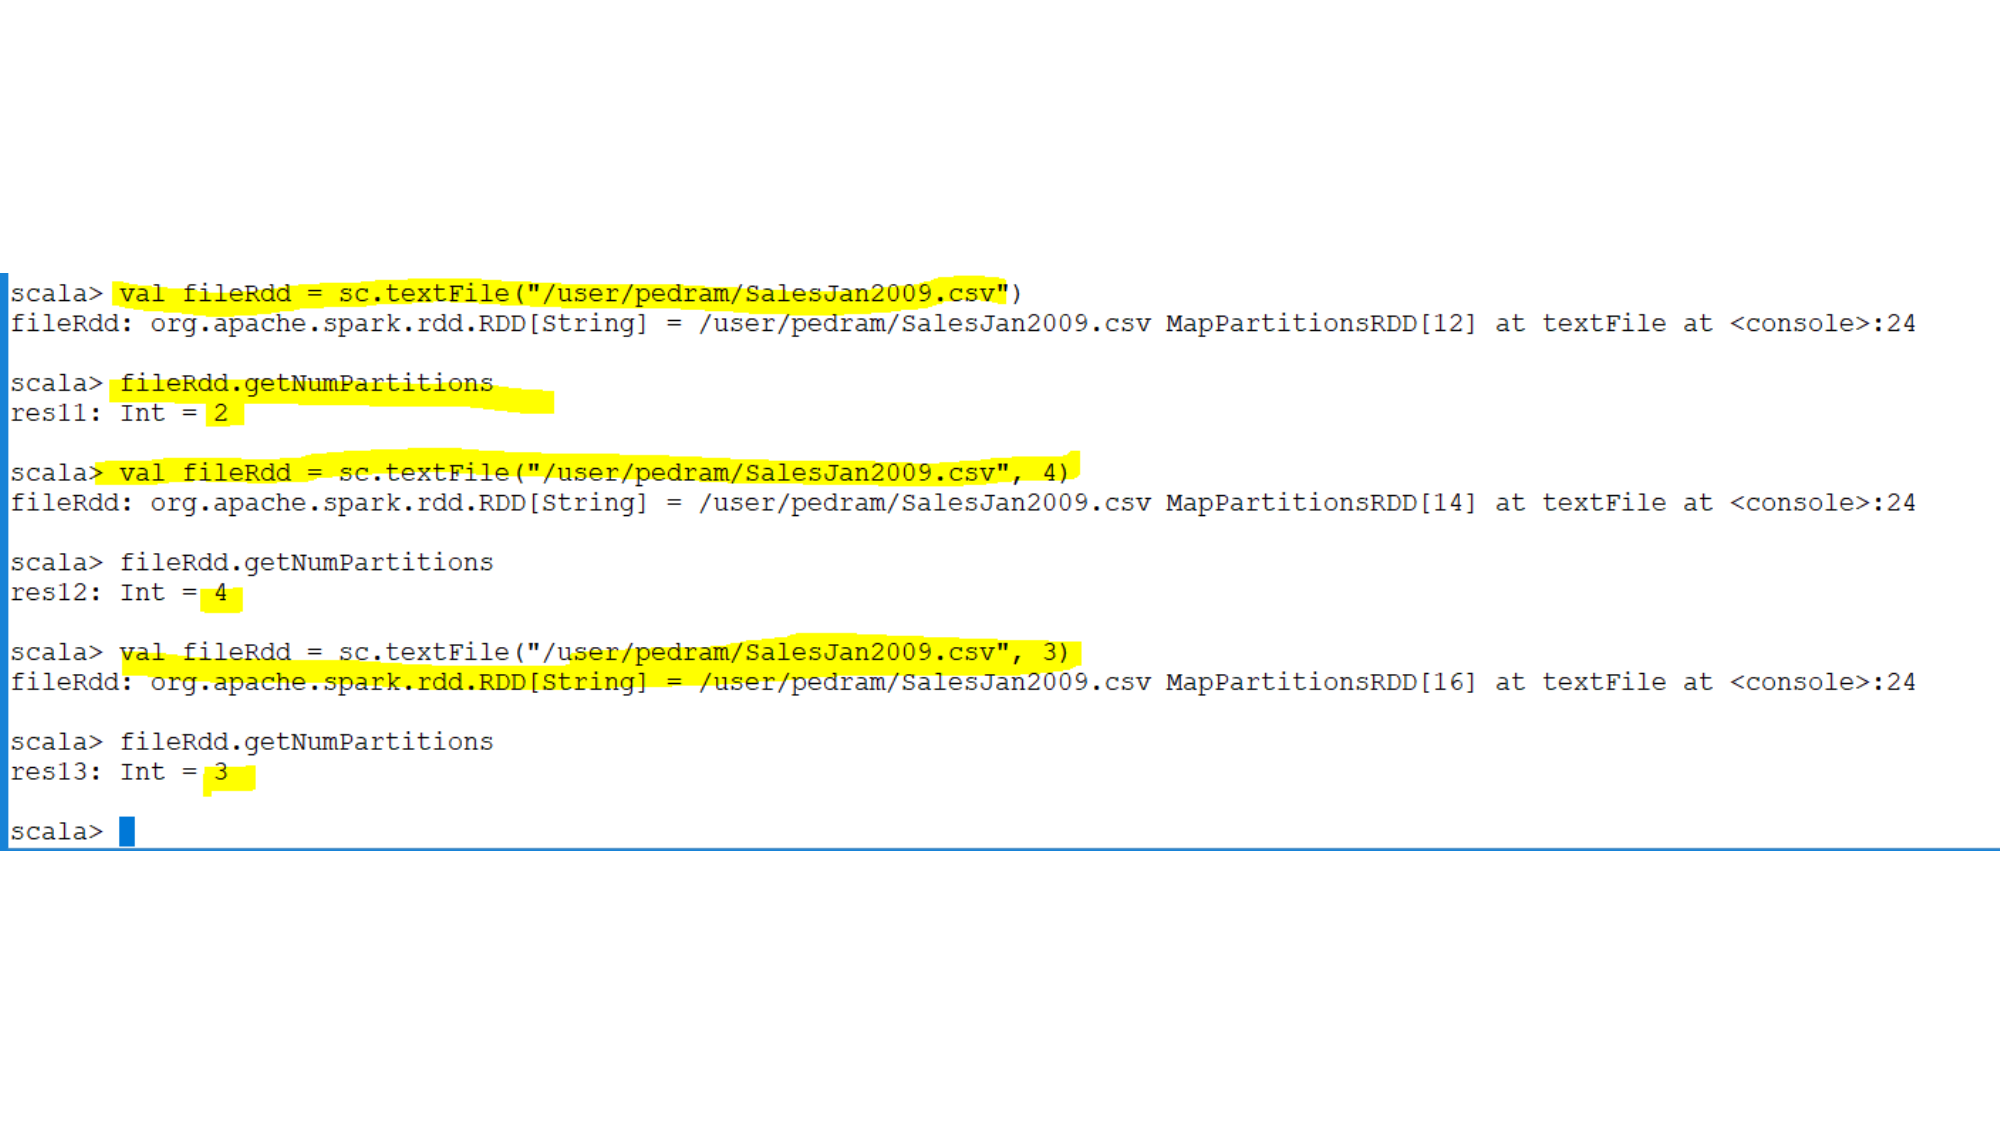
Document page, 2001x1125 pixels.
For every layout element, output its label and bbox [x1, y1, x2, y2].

picture [0, 273, 2000, 851]
